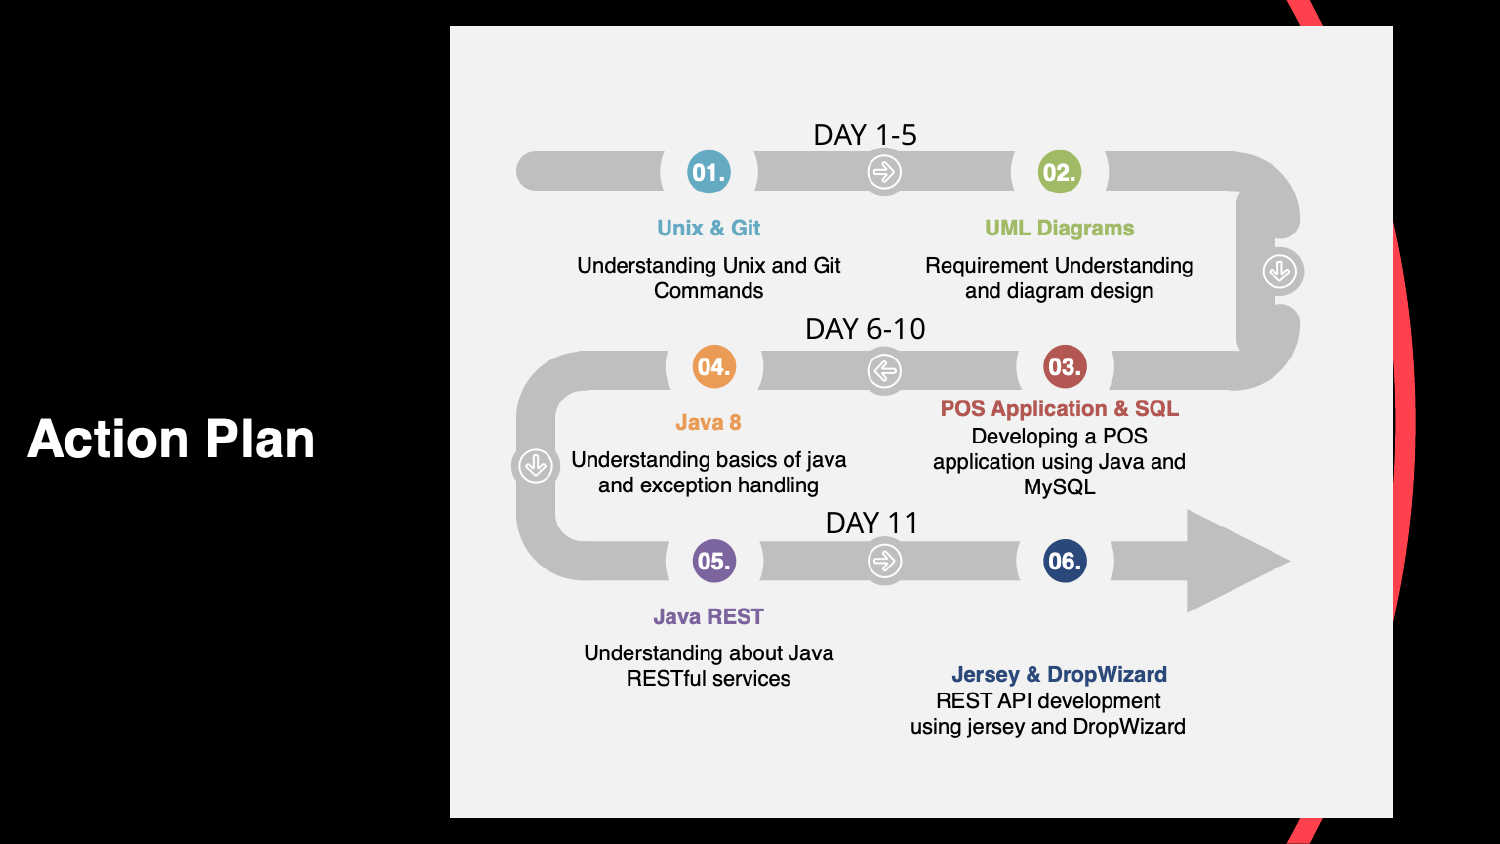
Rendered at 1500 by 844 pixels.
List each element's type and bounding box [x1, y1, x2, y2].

picture [24, 24, 1395, 819]
